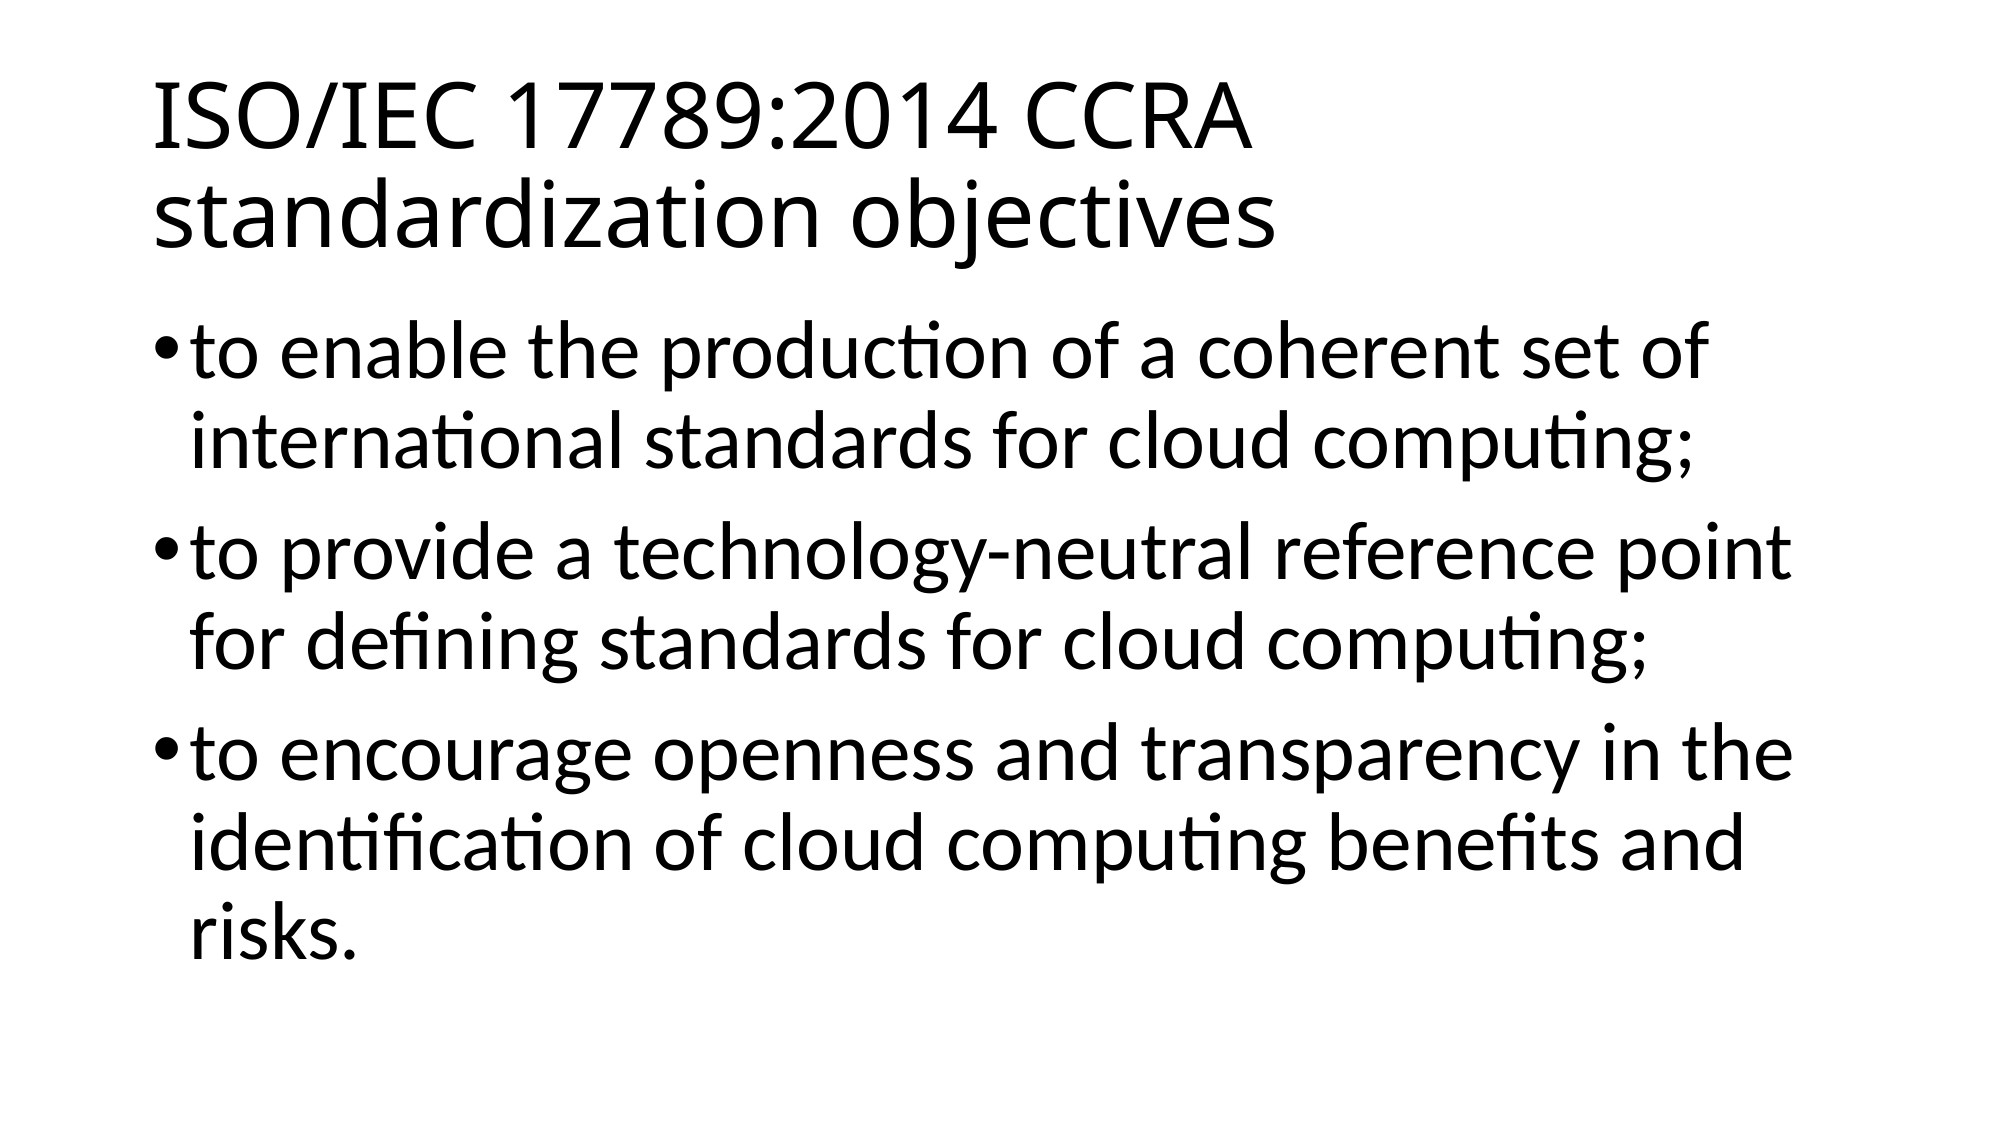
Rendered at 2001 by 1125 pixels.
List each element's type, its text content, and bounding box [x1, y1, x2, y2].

title ISO/IEC 17789:2014 CCRA standardization objectives [137, 59, 1863, 278]
list to enable the production of a coherent set of international standards for cloud computing; to provide a technology-neutral reference point for defining standards for cloud computing; to encourage openness and transparency in the identification of cloud computing benefits and risks. [137, 299, 1863, 1014]
